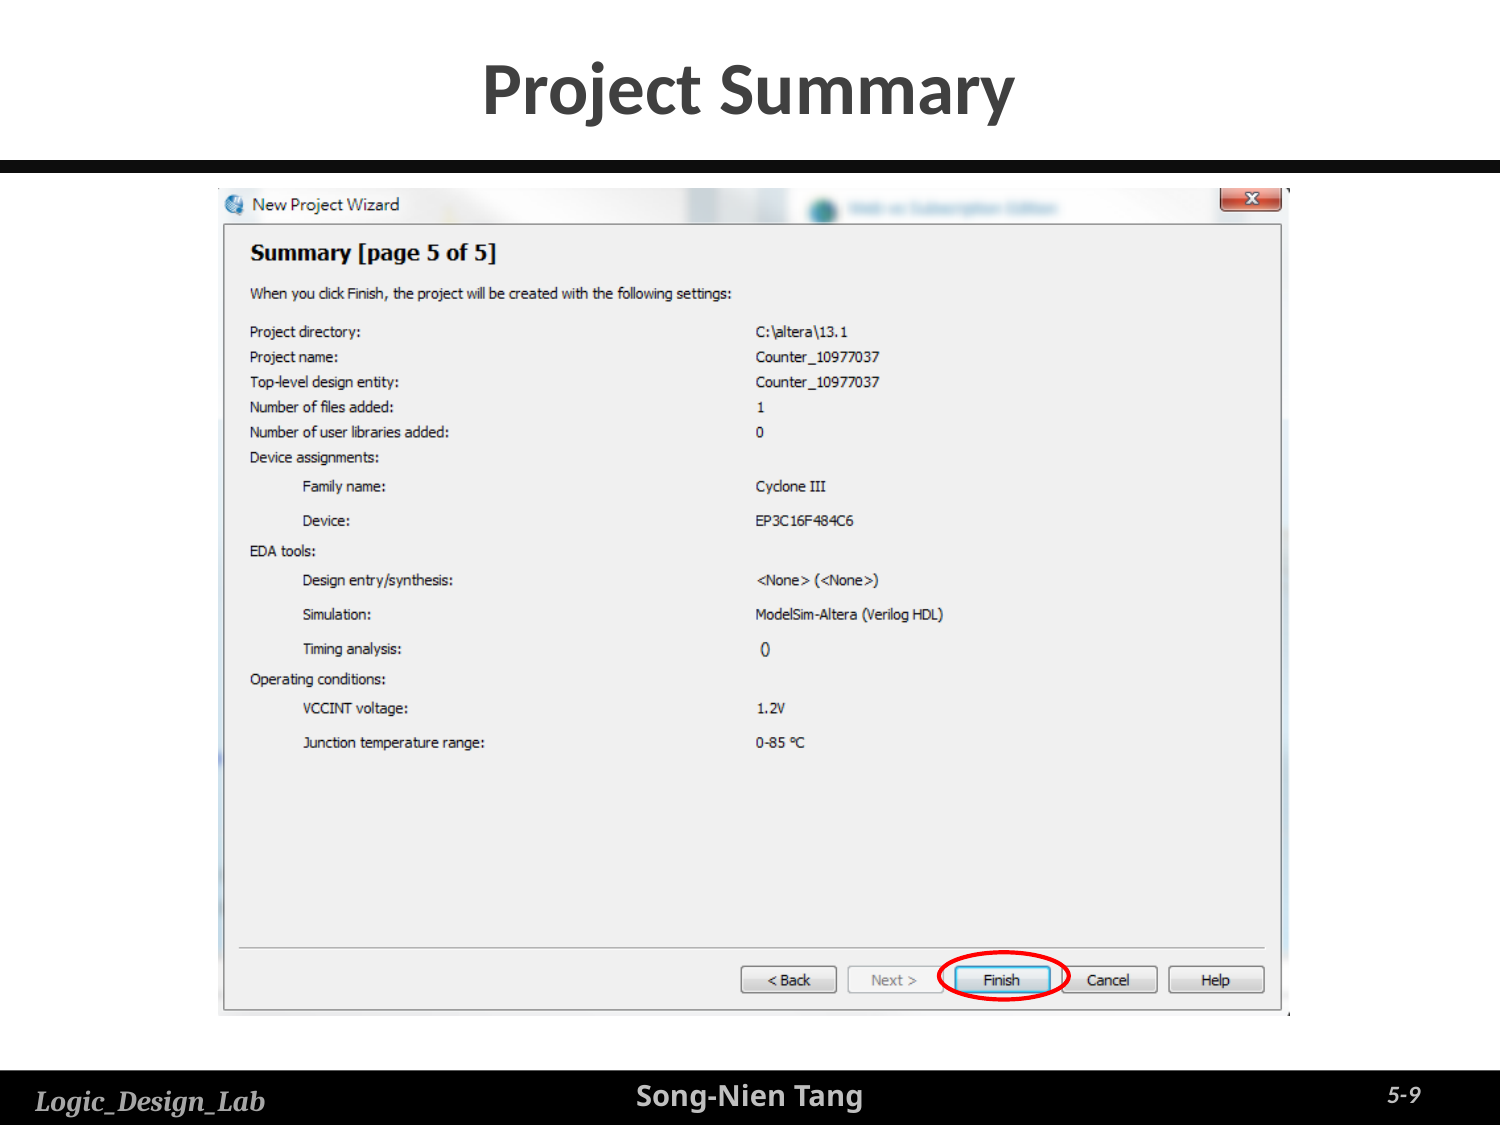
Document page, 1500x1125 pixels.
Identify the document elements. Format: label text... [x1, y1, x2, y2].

picture [218, 187, 1291, 1016]
title Project Summary [75, 7, 1425, 161]
slide_number 5-9 [1085, 1070, 1436, 1118]
